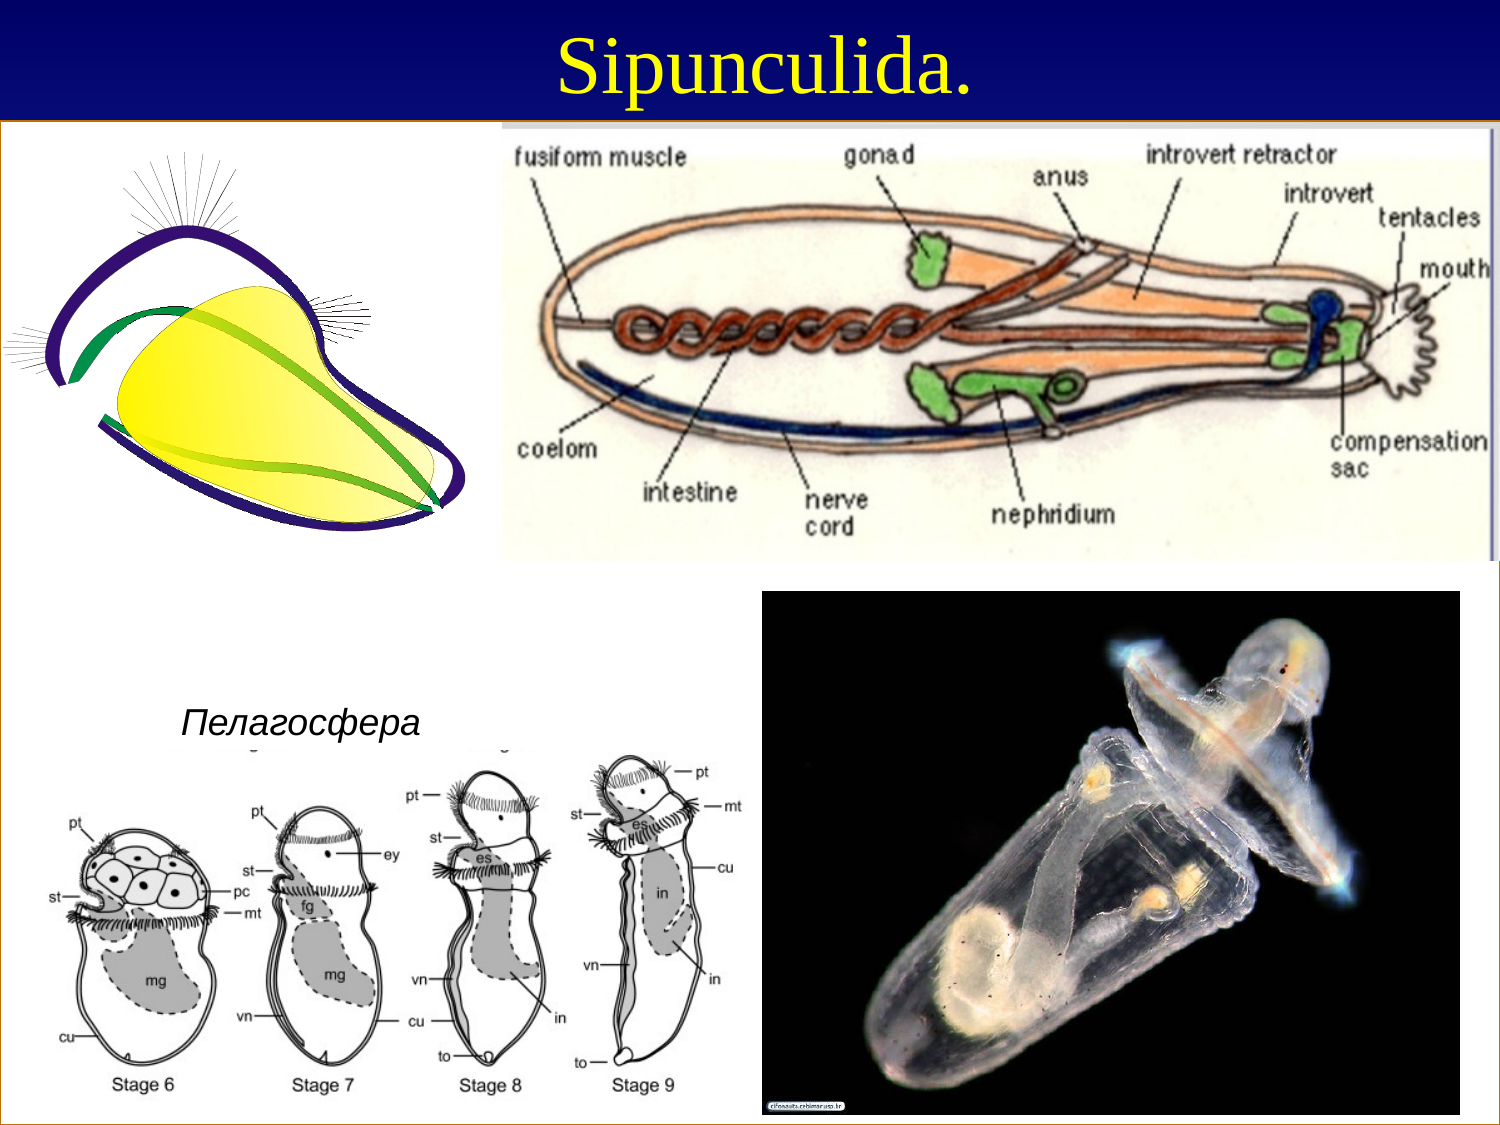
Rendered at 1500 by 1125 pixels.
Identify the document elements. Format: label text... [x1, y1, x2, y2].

text_box [0, 120, 1500, 1125]
picture [12, 591, 1460, 1125]
text_box Пелагосфера [166, 690, 609, 750]
title Sipunculida. [127, 0, 1403, 122]
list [0, 148, 470, 535]
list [501, 122, 1500, 561]
